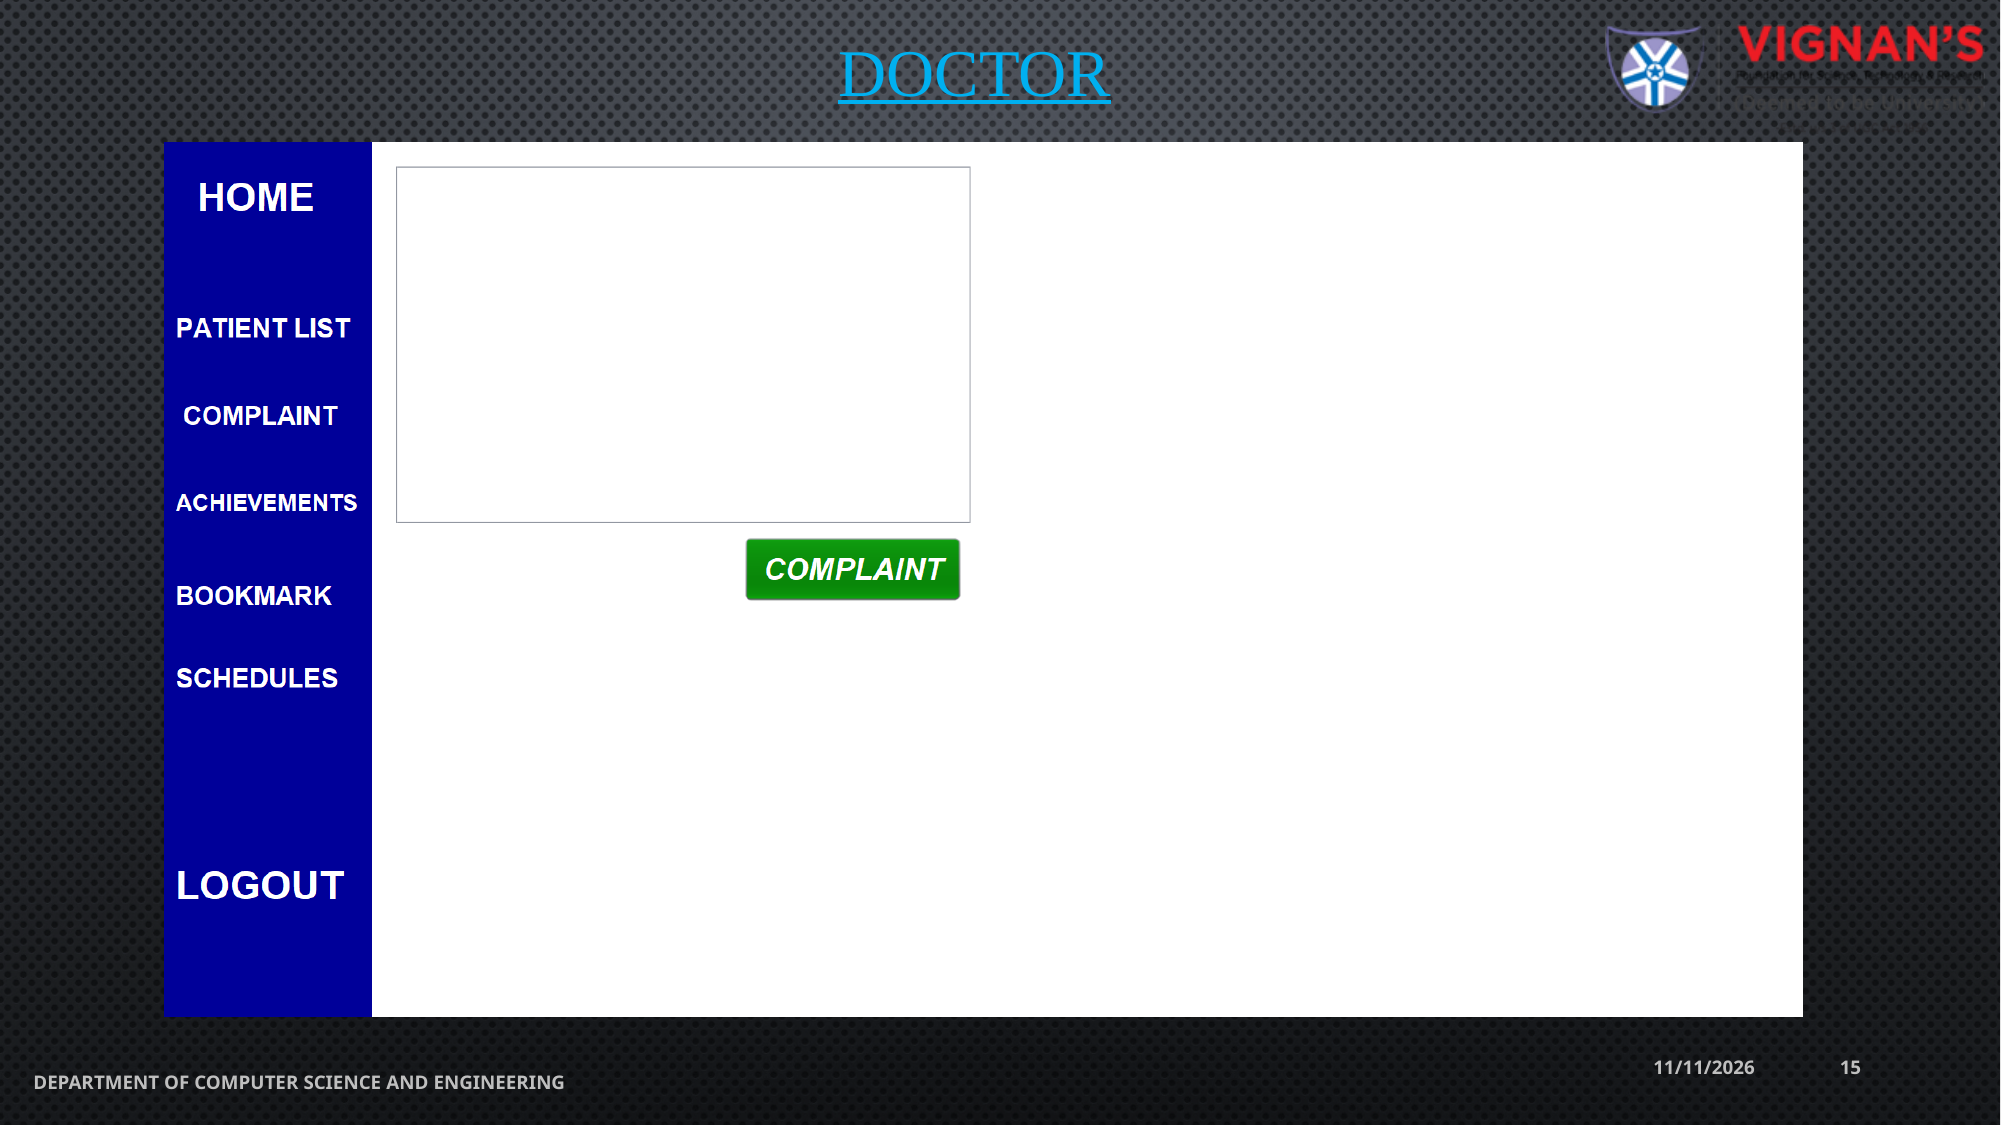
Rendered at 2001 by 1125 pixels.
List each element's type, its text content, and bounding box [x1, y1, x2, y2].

footer DEPARTMENT OF COMPUTER SCIENCE AND ENGINEERING [18, 1052, 1256, 1112]
picture [1595, 22, 2000, 134]
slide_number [1507, 1039, 1770, 1099]
title doctor [18, 13, 1931, 127]
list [164, 142, 1803, 1017]
slide_number 15 [1785, 1039, 1877, 1099]
